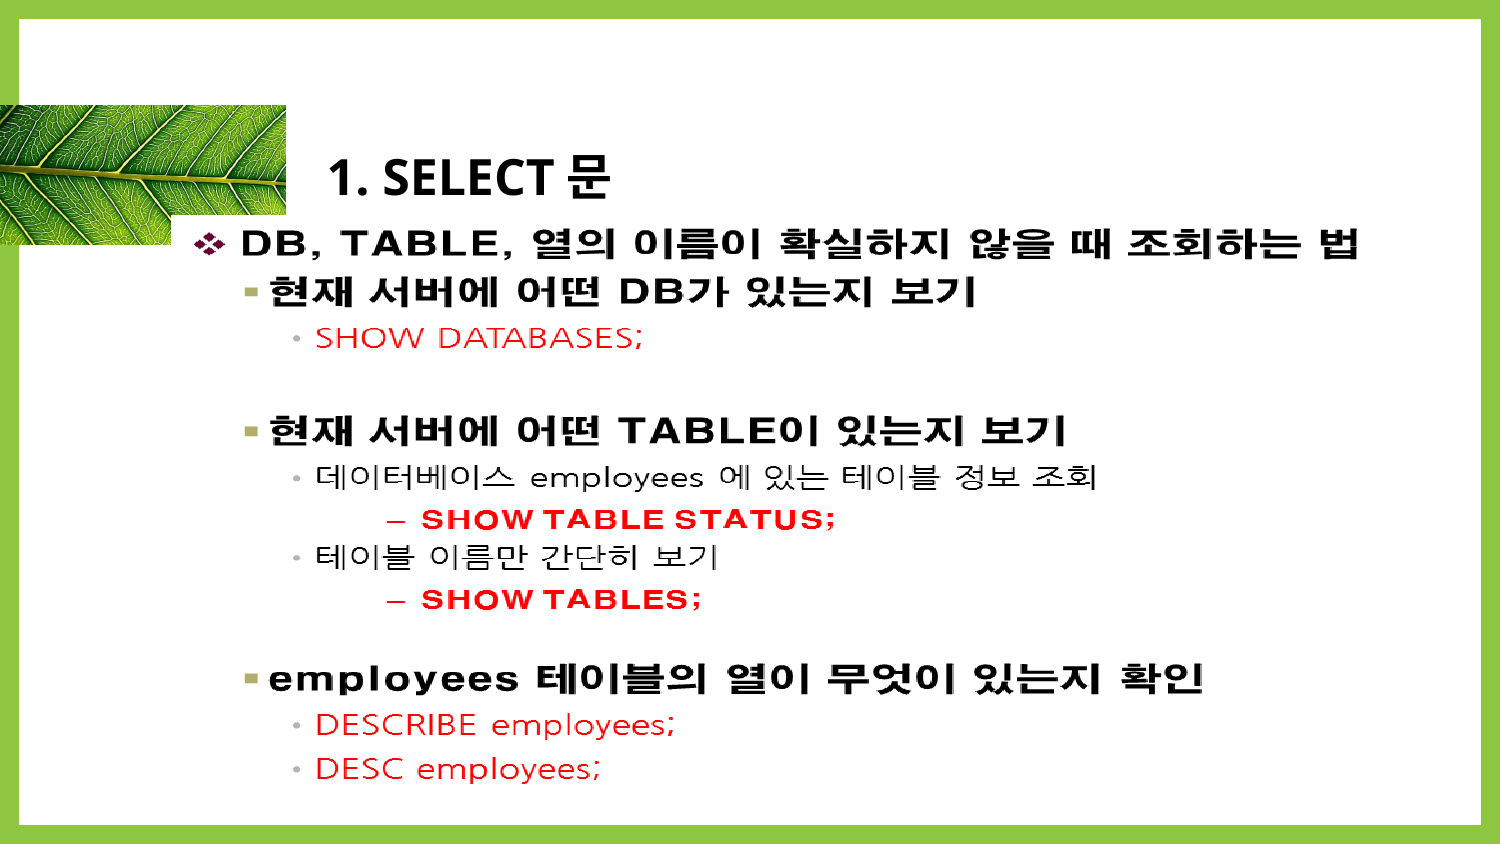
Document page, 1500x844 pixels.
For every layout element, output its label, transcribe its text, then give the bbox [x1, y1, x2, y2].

picture [0, 105, 1399, 825]
title 1. SELECT문 [315, 97, 1363, 213]
